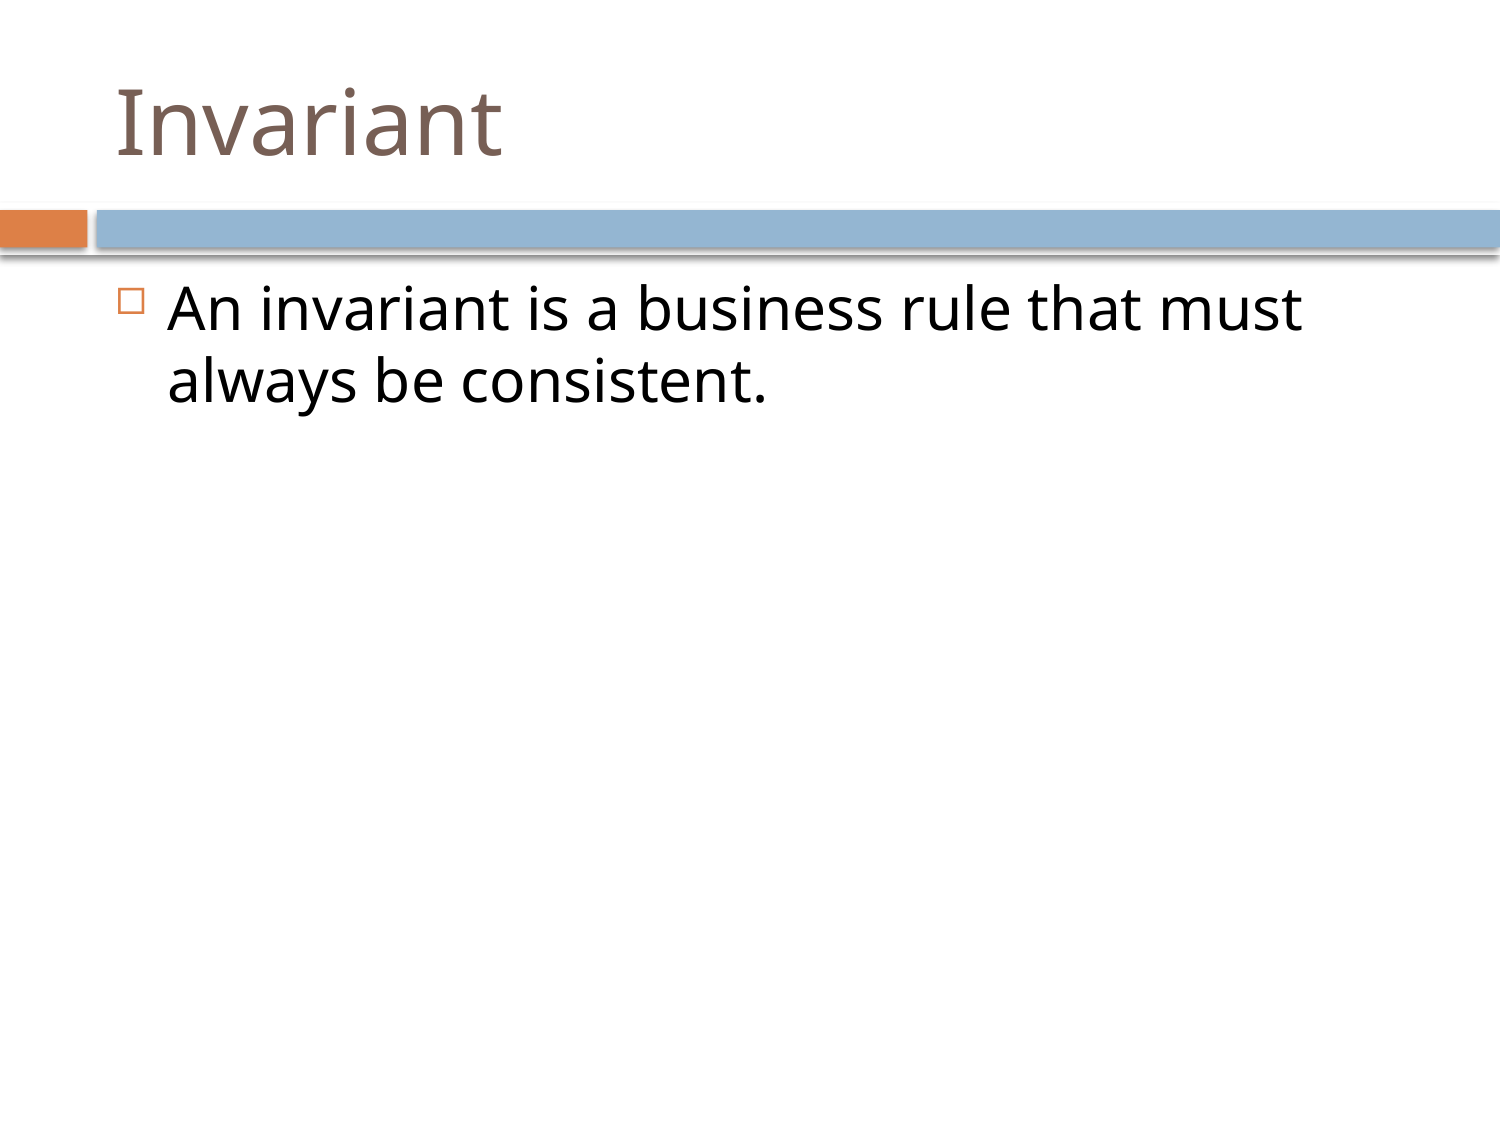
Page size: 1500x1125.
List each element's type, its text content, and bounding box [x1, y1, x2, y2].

title Invariant [100, 37, 1438, 200]
list An invariant is a business rule that must always be consistent. [100, 262, 1438, 1000]
